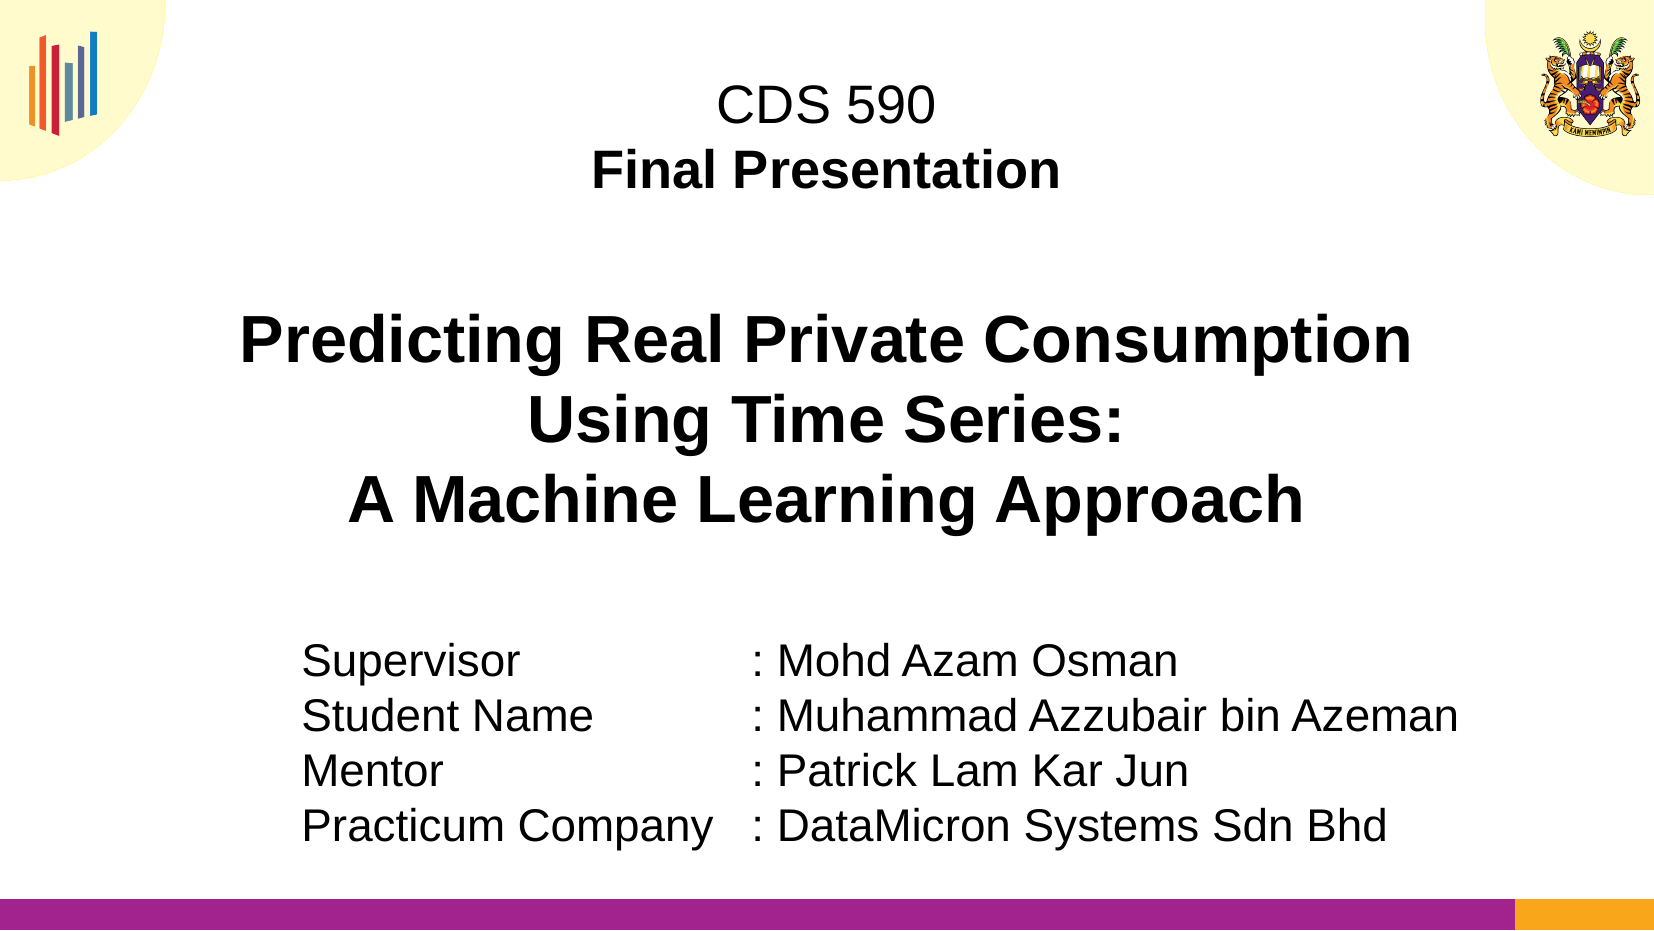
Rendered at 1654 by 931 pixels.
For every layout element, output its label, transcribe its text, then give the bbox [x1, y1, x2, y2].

text_box [1485, 0, 1654, 195]
text_box Predicting Real Private Consumption Using Time Series: A Machine Learning Approach [82, 263, 1571, 526]
text_box [1515, 899, 1654, 930]
text_box [0, 899, 1515, 930]
picture [11, 14, 121, 151]
text_box CDS 590 Final Presentation [82, 7, 1571, 263]
picture [1540, 29, 1642, 137]
text_box [0, 0, 166, 181]
text_box Supervisor : Mohd Azam Osman Student Name : Muhammad Azzubair bin Azeman Mentor : Patrick Lam Kar Jun Practicum Company : DataMicron Systems Sdn Bhd [136, 623, 1517, 844]
